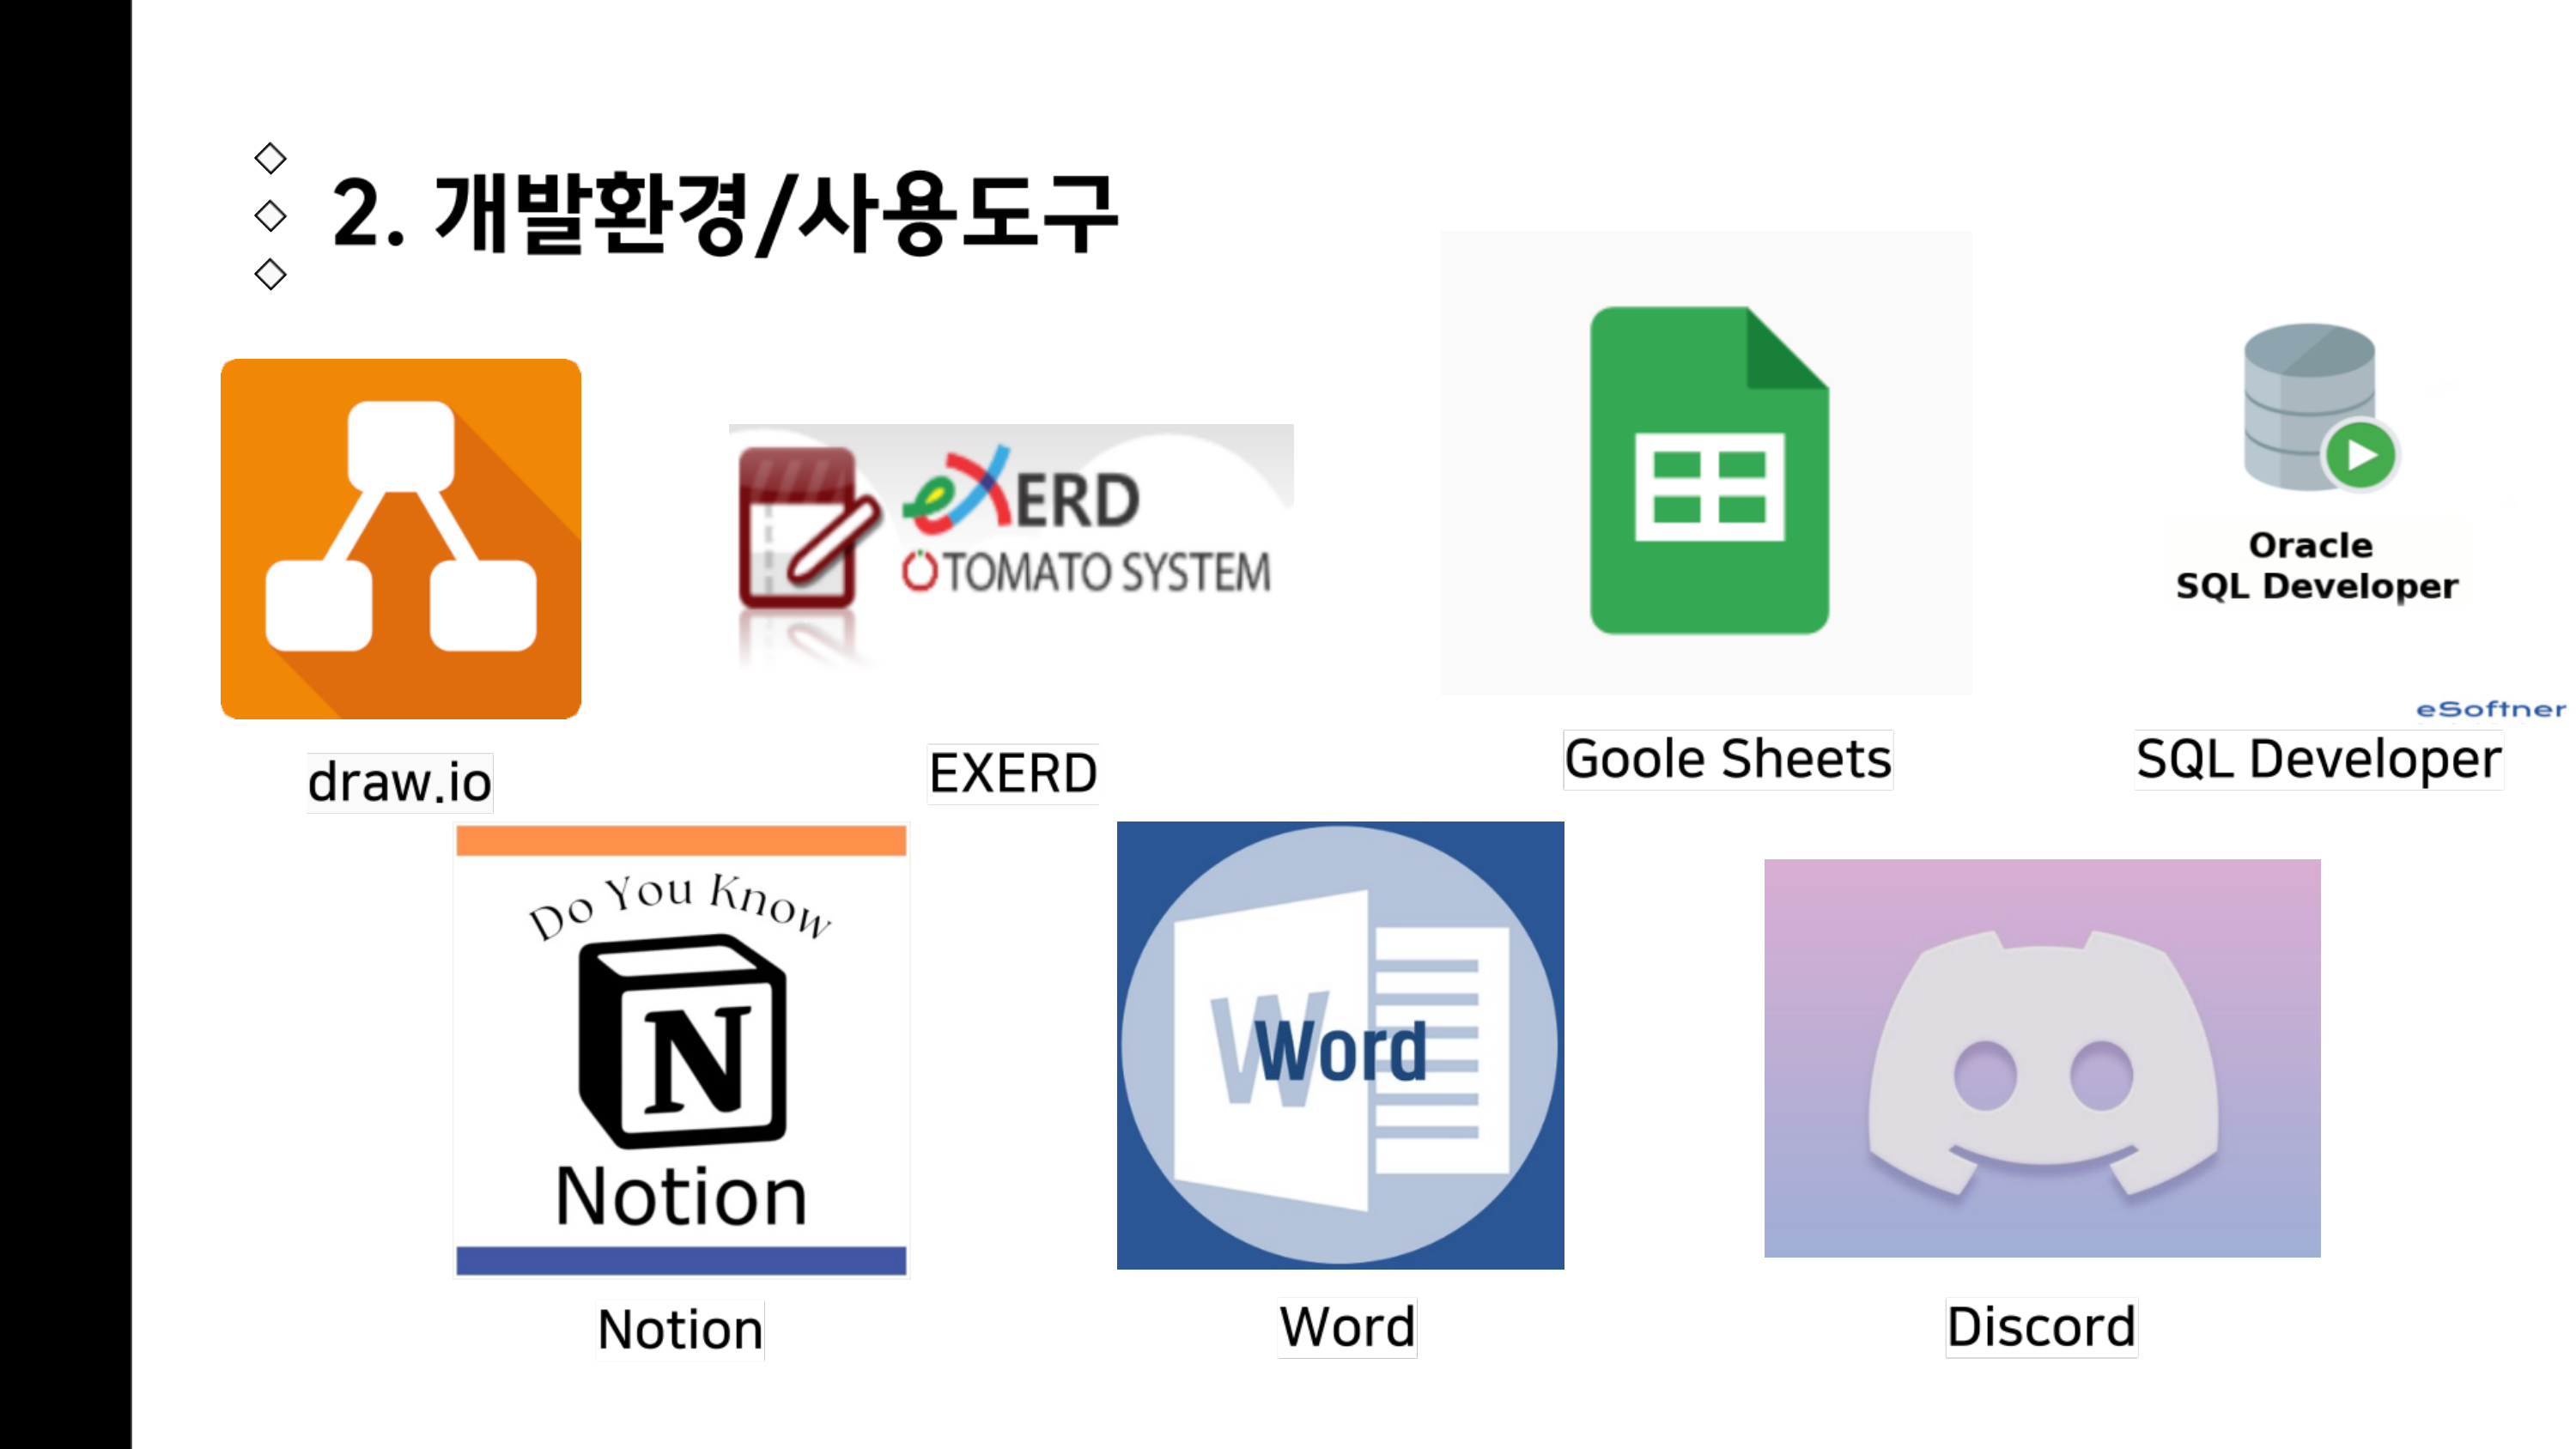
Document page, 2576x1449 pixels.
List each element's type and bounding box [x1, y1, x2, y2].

picture [2123, 716, 2530, 816]
picture [226, 739, 513, 829]
text_box [1441, 231, 1972, 696]
picture [283, 212, 287, 220]
text_box [258, 203, 283, 228]
picture [267, 170, 275, 174]
picture [839, 730, 1122, 817]
text_box [258, 145, 283, 170]
text_box [258, 261, 283, 287]
text_box [2040, 215, 2576, 724]
picture [1555, 716, 1917, 816]
text_box [1764, 858, 2321, 1258]
picture [283, 270, 287, 278]
text_box [221, 359, 581, 719]
picture [1867, 1284, 2159, 1372]
picture [506, 1284, 787, 1375]
picture [314, 139, 1158, 297]
text_box [0, 0, 133, 1449]
picture [283, 155, 287, 162]
text_box [729, 424, 1295, 719]
text_box [1116, 822, 1564, 1270]
picture [1173, 1284, 1442, 1383]
text_box [453, 822, 911, 1280]
